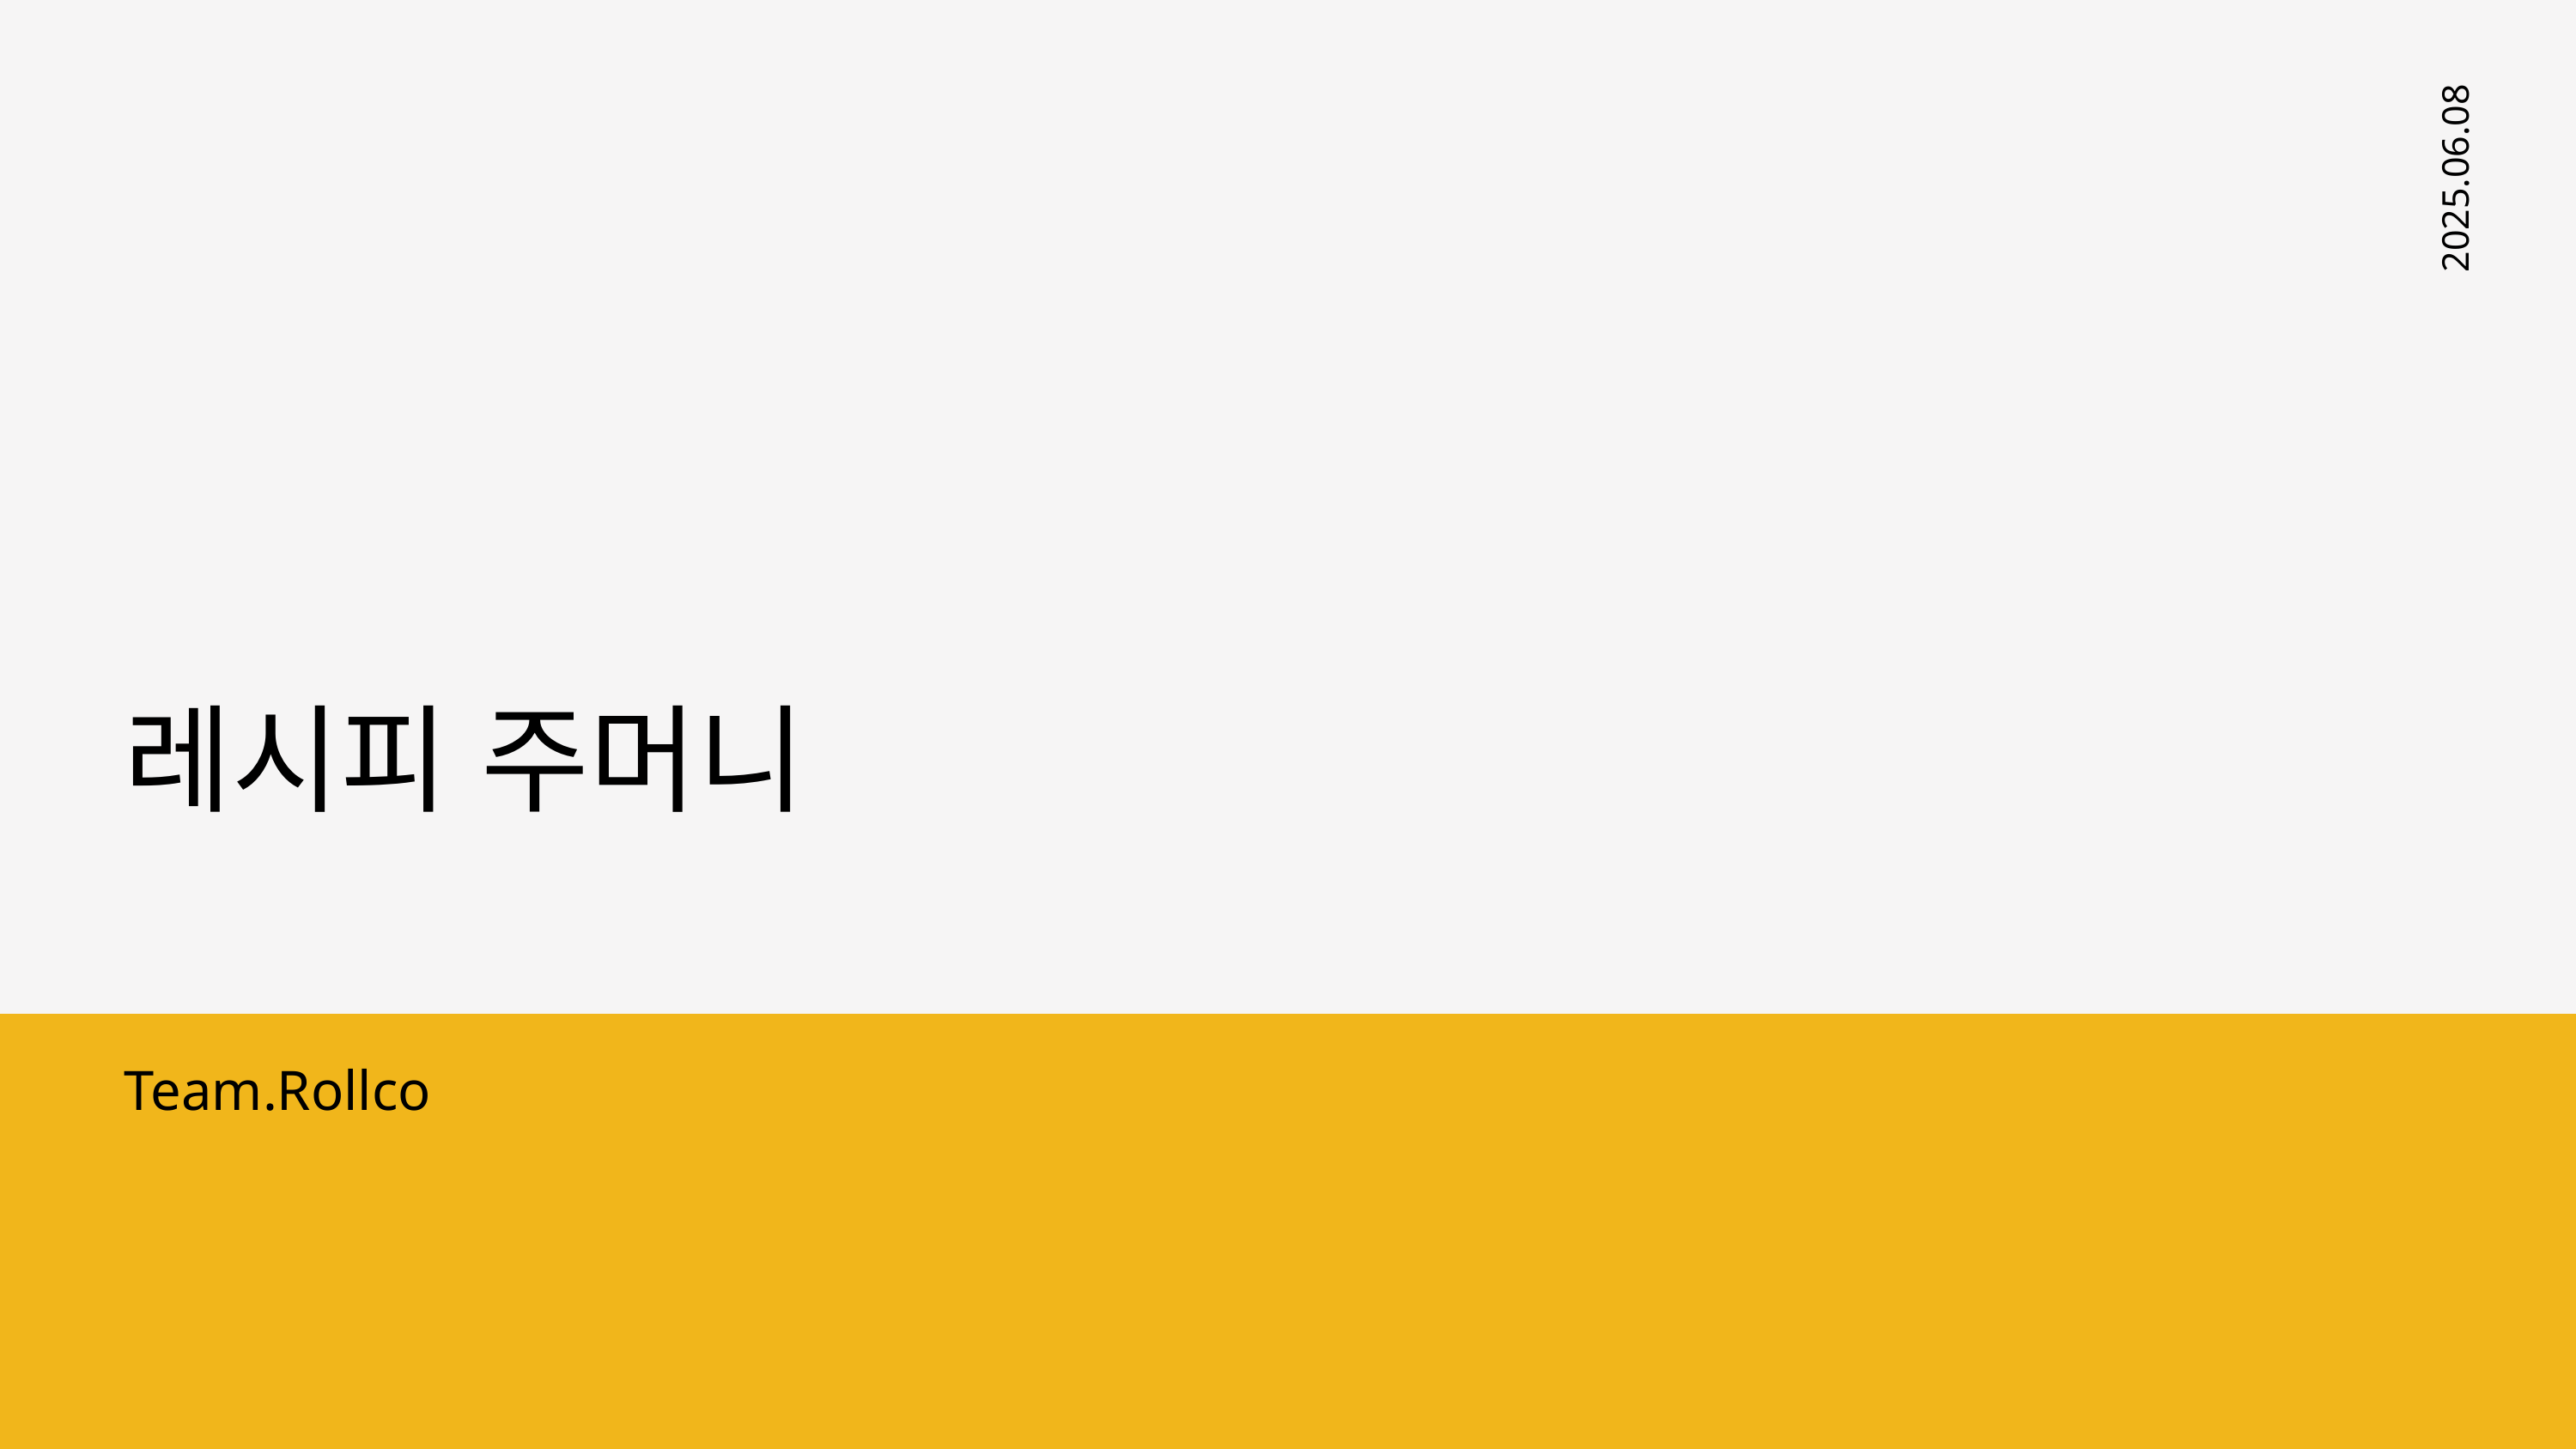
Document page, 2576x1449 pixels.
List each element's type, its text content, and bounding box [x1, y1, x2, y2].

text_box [0, 1014, 2576, 1449]
text_box 2025.06.08 [2428, 84, 2476, 377]
text_box 레시피 주머니 [125, 679, 1393, 827]
